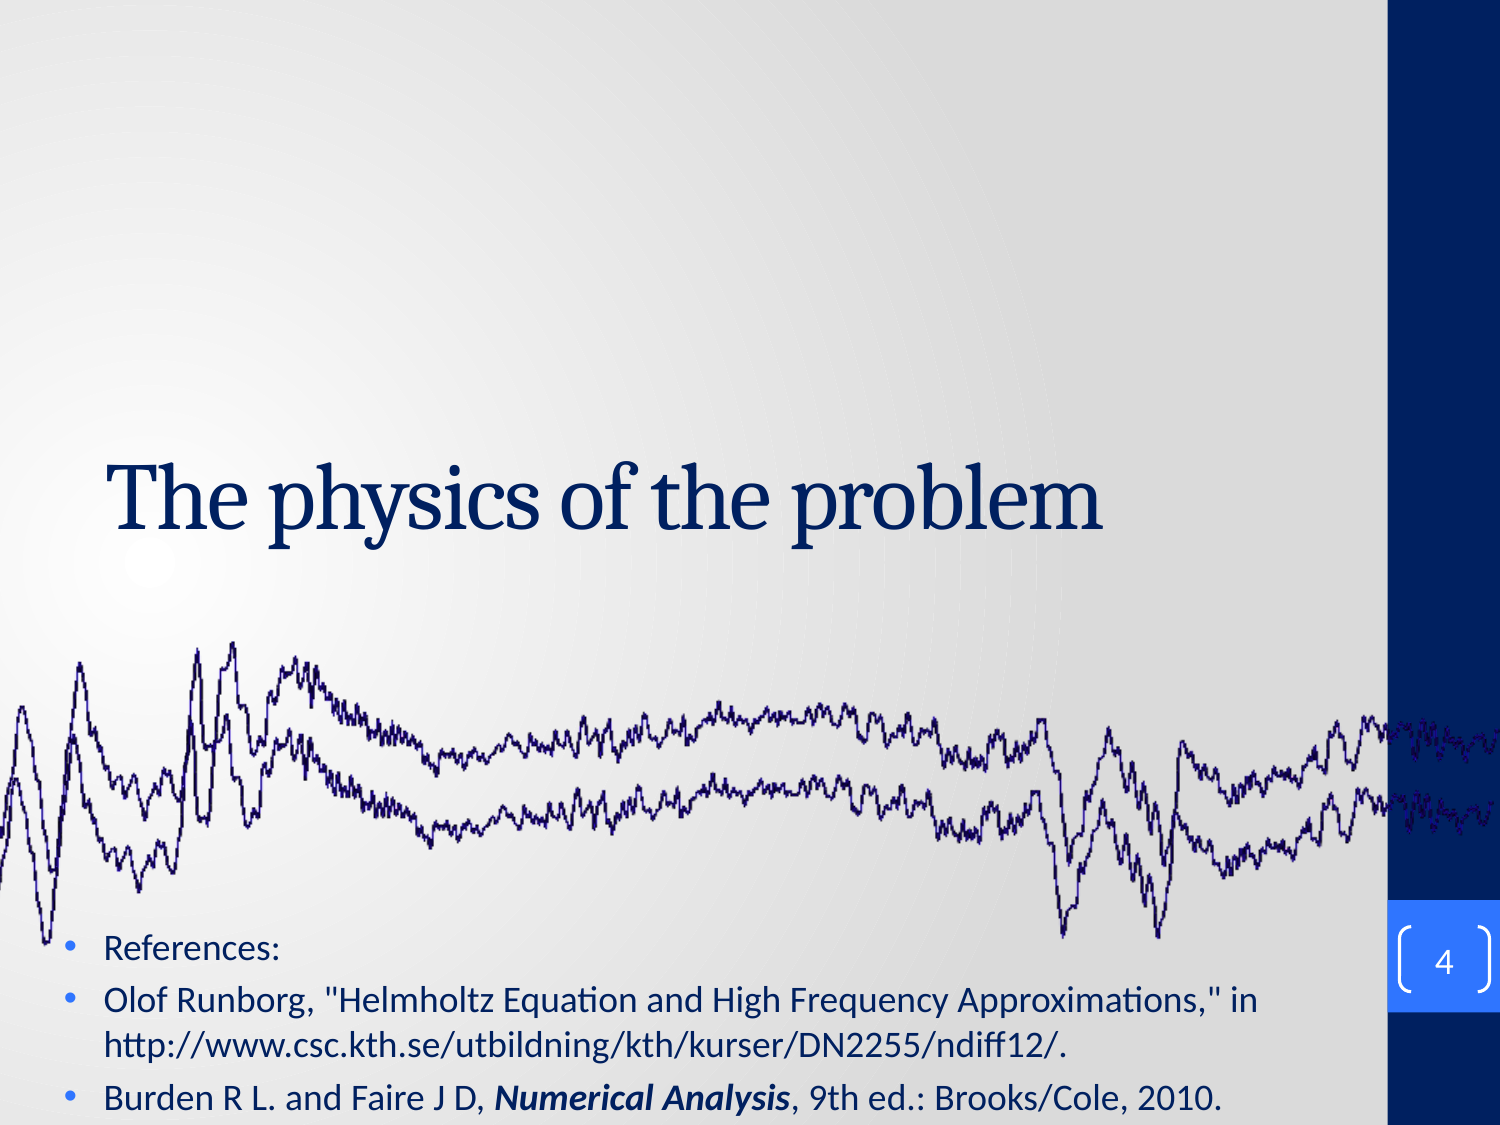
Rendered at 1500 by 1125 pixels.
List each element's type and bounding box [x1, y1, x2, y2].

picture [0, 349, 1500, 1125]
